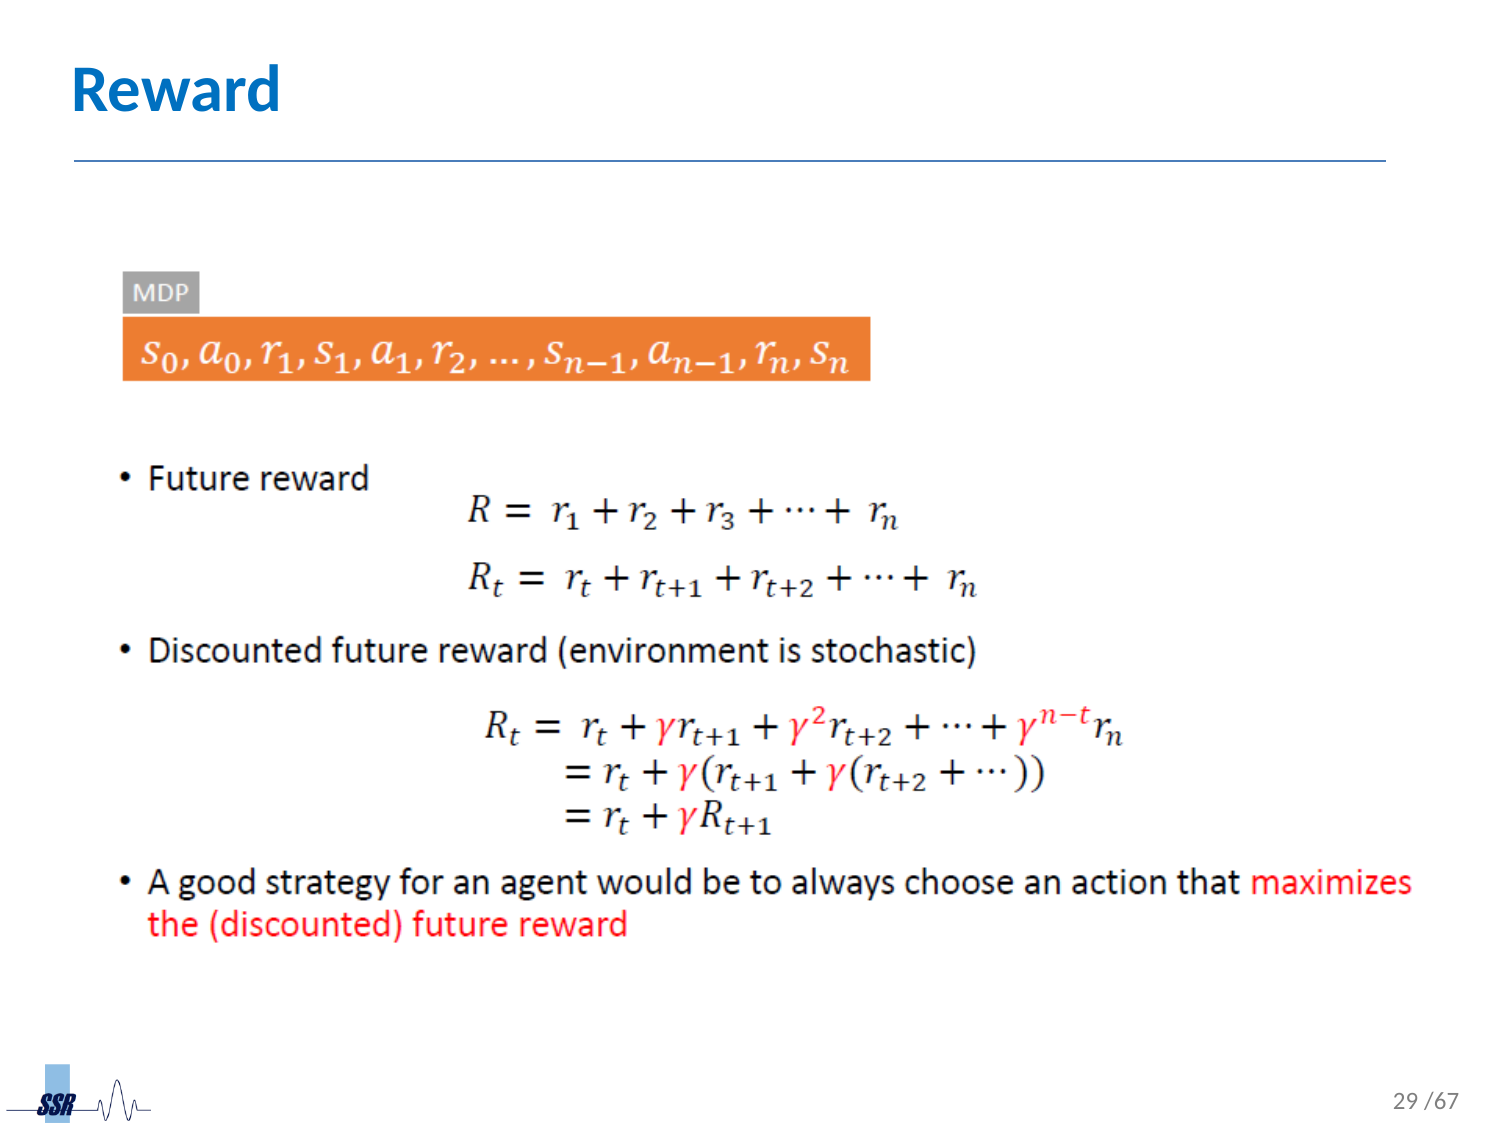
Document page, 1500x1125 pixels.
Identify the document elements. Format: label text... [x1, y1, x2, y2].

picture [1, 1062, 151, 1125]
picture [84, 241, 1476, 982]
text_box Reward [48, 29, 1399, 141]
